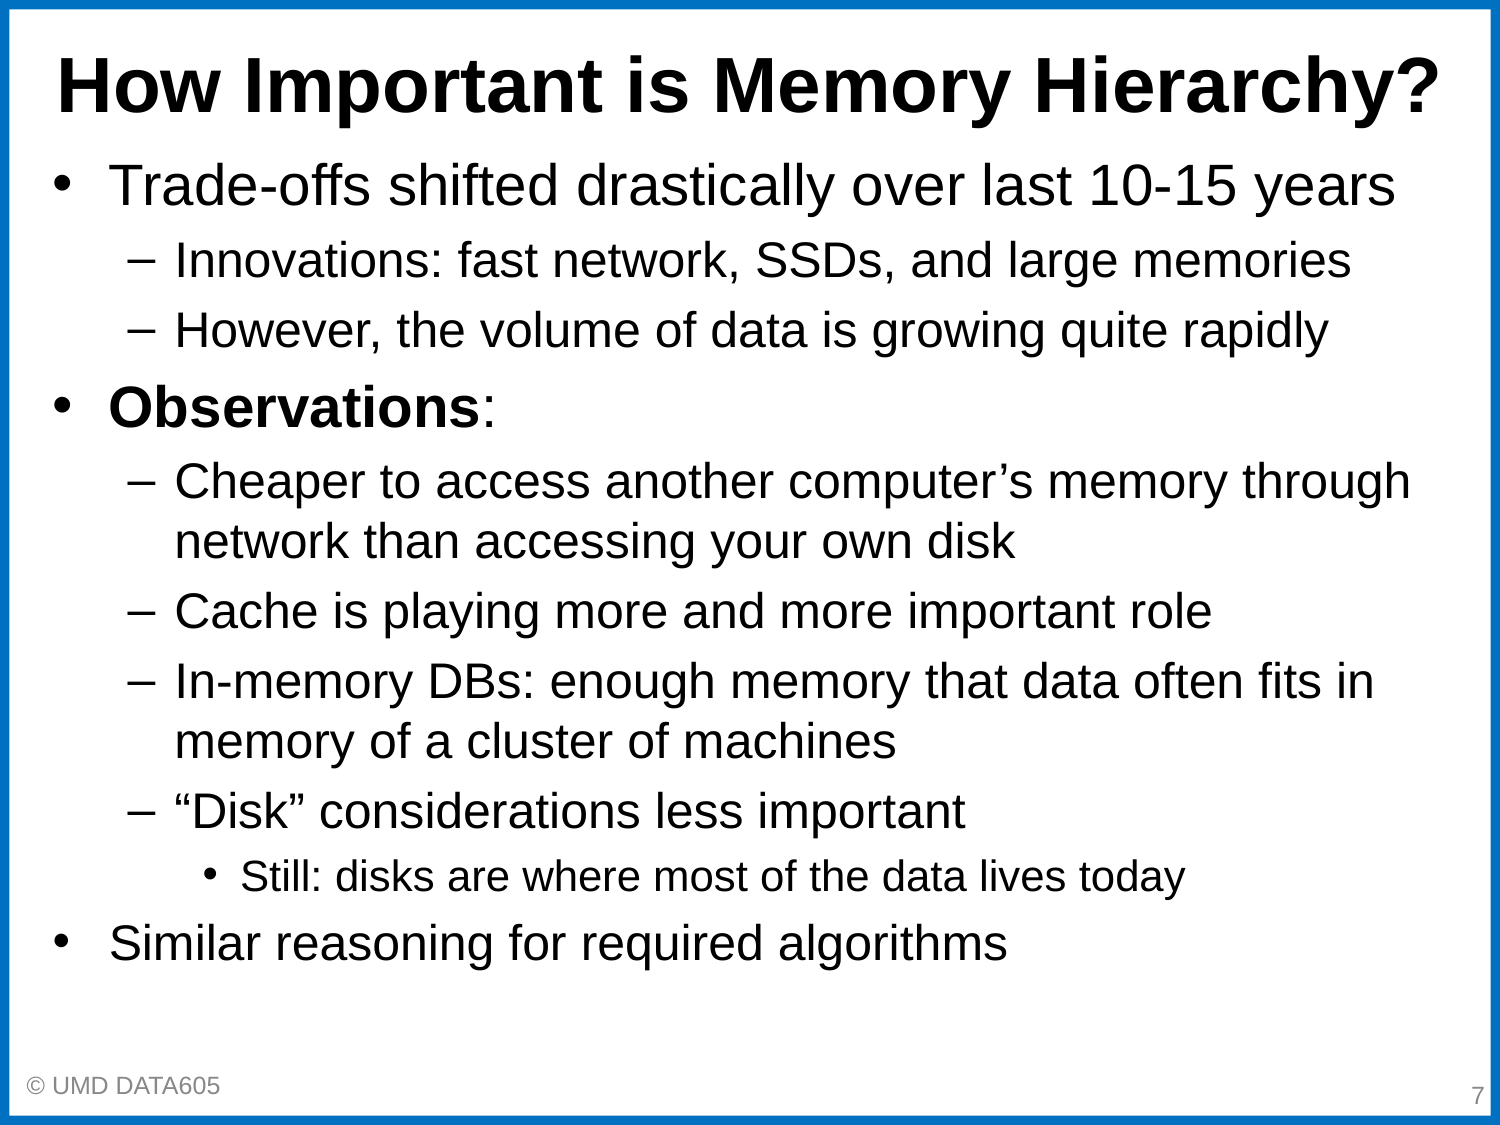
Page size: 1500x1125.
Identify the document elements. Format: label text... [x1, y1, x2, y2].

slide_number ‹#› [1149, 1065, 1500, 1125]
list Trade-offs shifted drastically over last 10-15 years Innovations: fast network, SSDs, and large memories However, the volume of data is growing quite rapidly Observations: Cheaper to access another computer’s memory through network than accessing your own disk Cache is playing more and more important role In-memory DBs: enough memory that data often fits in memory of a cluster of machines “Disk” considerations less important Still: disks are where most of the data lives today Similar reasoning for required algorithms [37, 140, 1463, 1028]
title How Important is Memory Hierarchy? [24, 24, 1475, 138]
